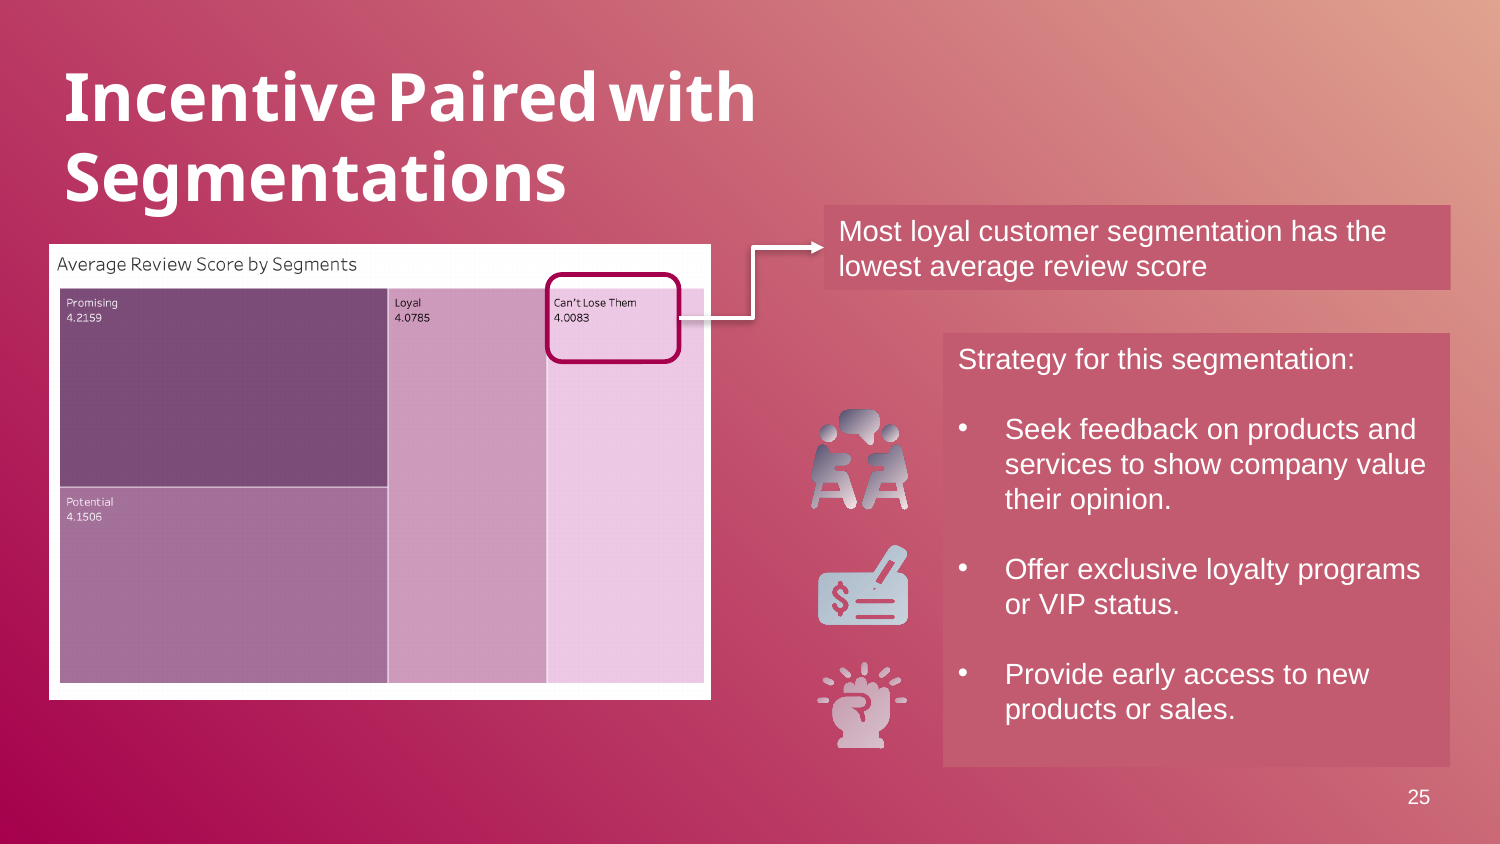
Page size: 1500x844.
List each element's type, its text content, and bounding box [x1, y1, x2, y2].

text_box Strategy for this segmentation: Seek feedback on products and services to show company value their opinion. Offer exclusive loyalty programs or VIP status. Provide early access to new products or sales. [943, 333, 1450, 768]
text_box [817, 661, 907, 749]
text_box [810, 409, 909, 510]
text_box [678, 247, 825, 319]
picture [49, 244, 712, 700]
text_box Incentive Paired with Segmentations [49, 47, 1265, 223]
text_box [818, 545, 908, 625]
text_box Most loyal customer segmentation has the lowest average review score [823, 205, 1451, 290]
text_box 25 [1317, 776, 1446, 817]
